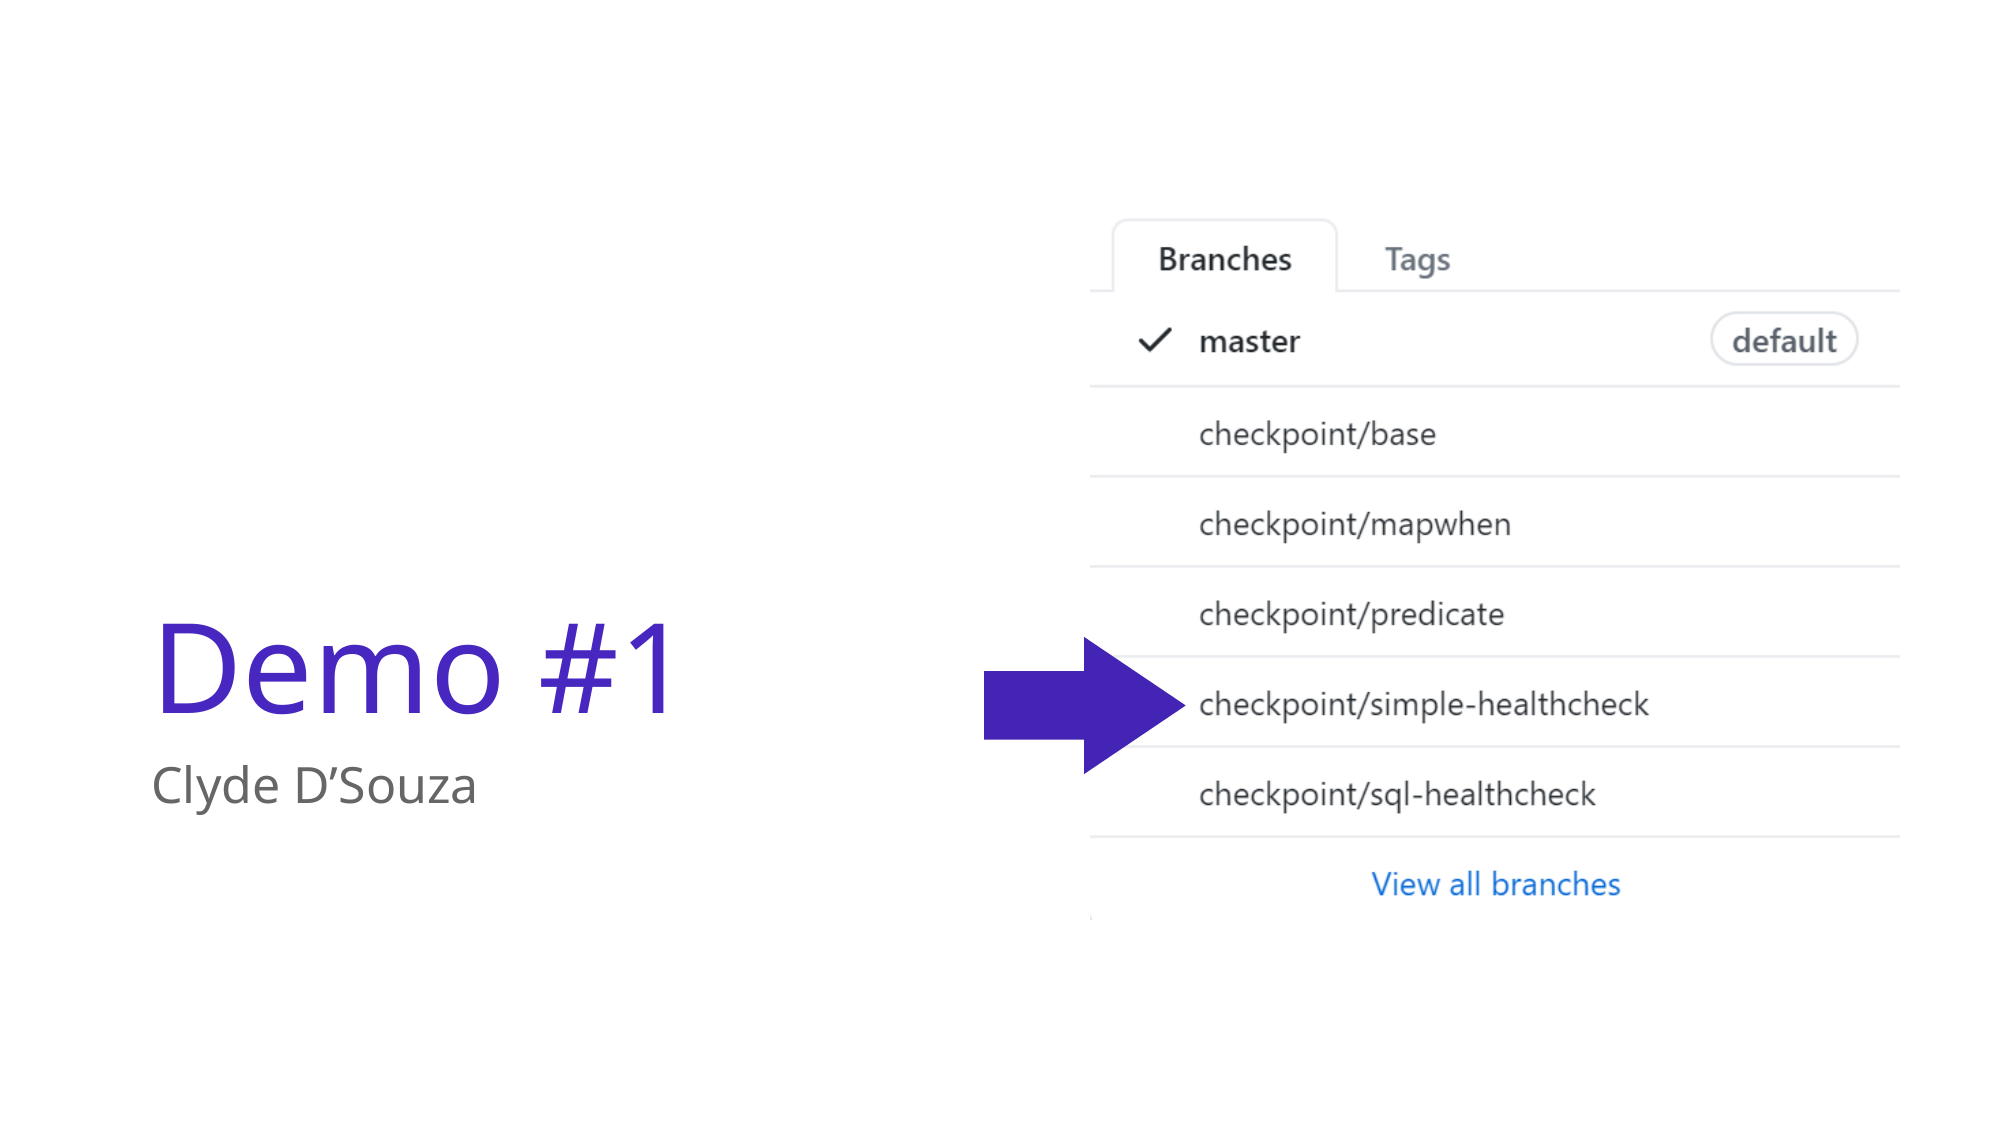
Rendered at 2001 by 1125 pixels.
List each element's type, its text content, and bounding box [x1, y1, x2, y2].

title Demo #1 [136, 280, 1090, 749]
text_box [983, 635, 1090, 776]
list Clyde D’Souza [136, 752, 1862, 999]
picture [1090, 205, 1900, 920]
